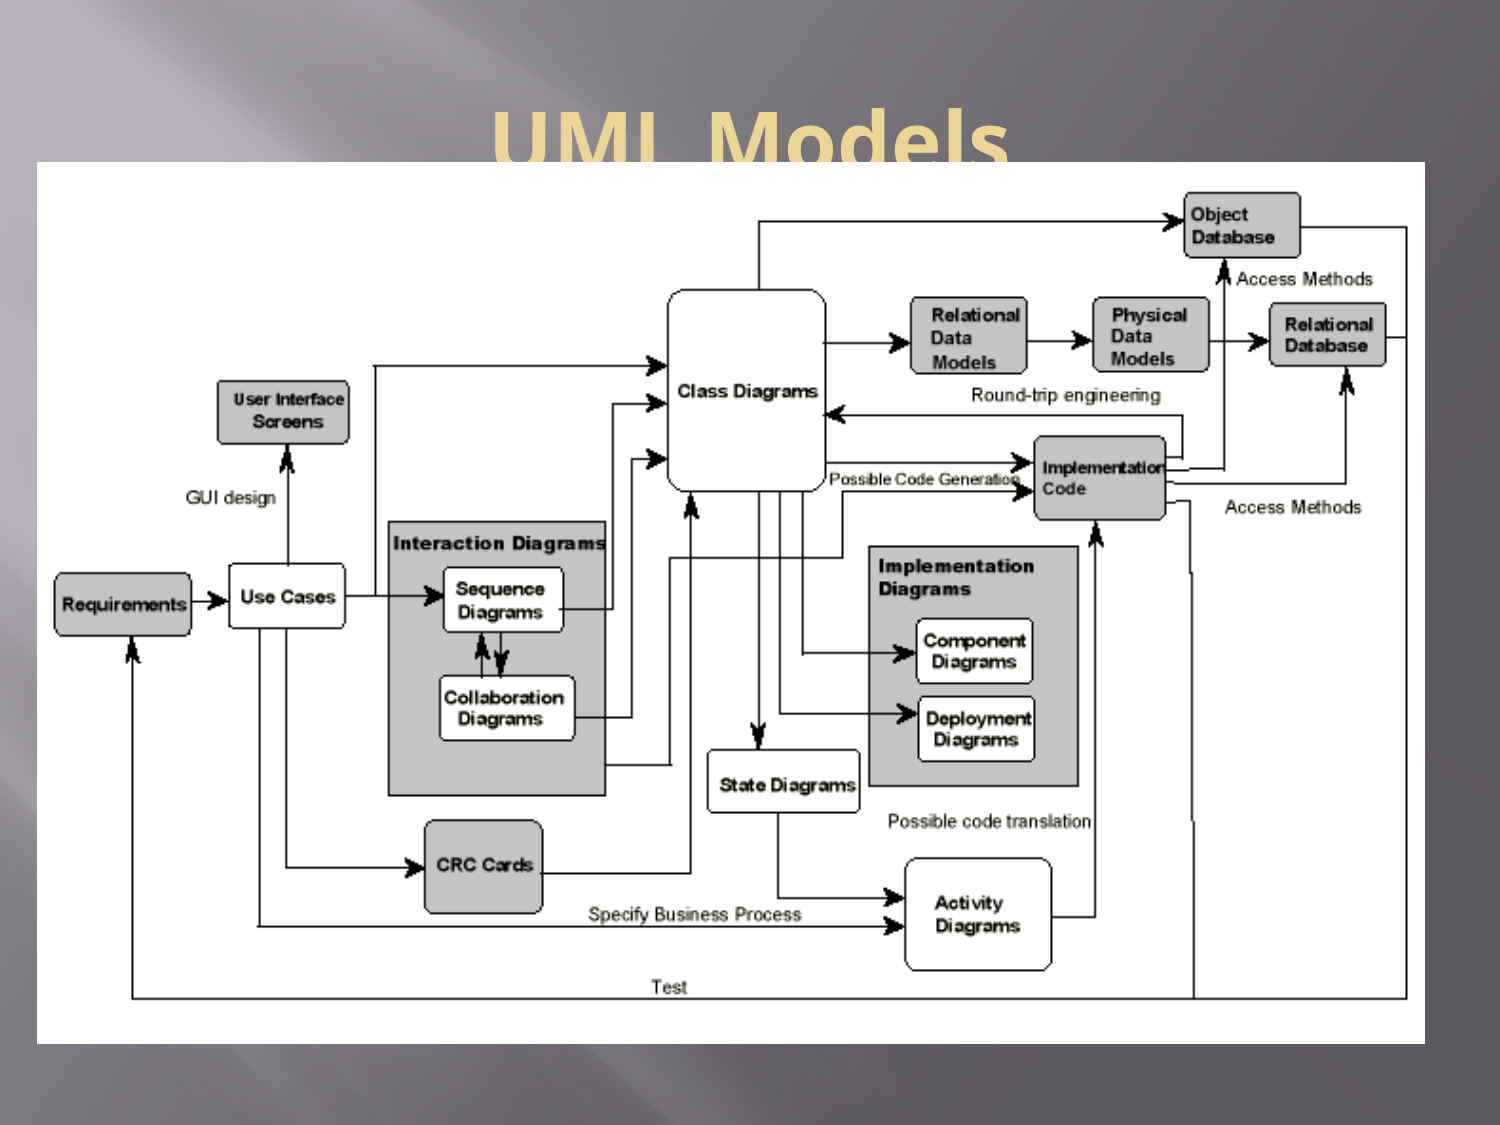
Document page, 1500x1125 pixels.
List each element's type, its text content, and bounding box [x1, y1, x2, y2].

title UML Models [75, 45, 1425, 161]
picture [0, 0, 1500, 1125]
